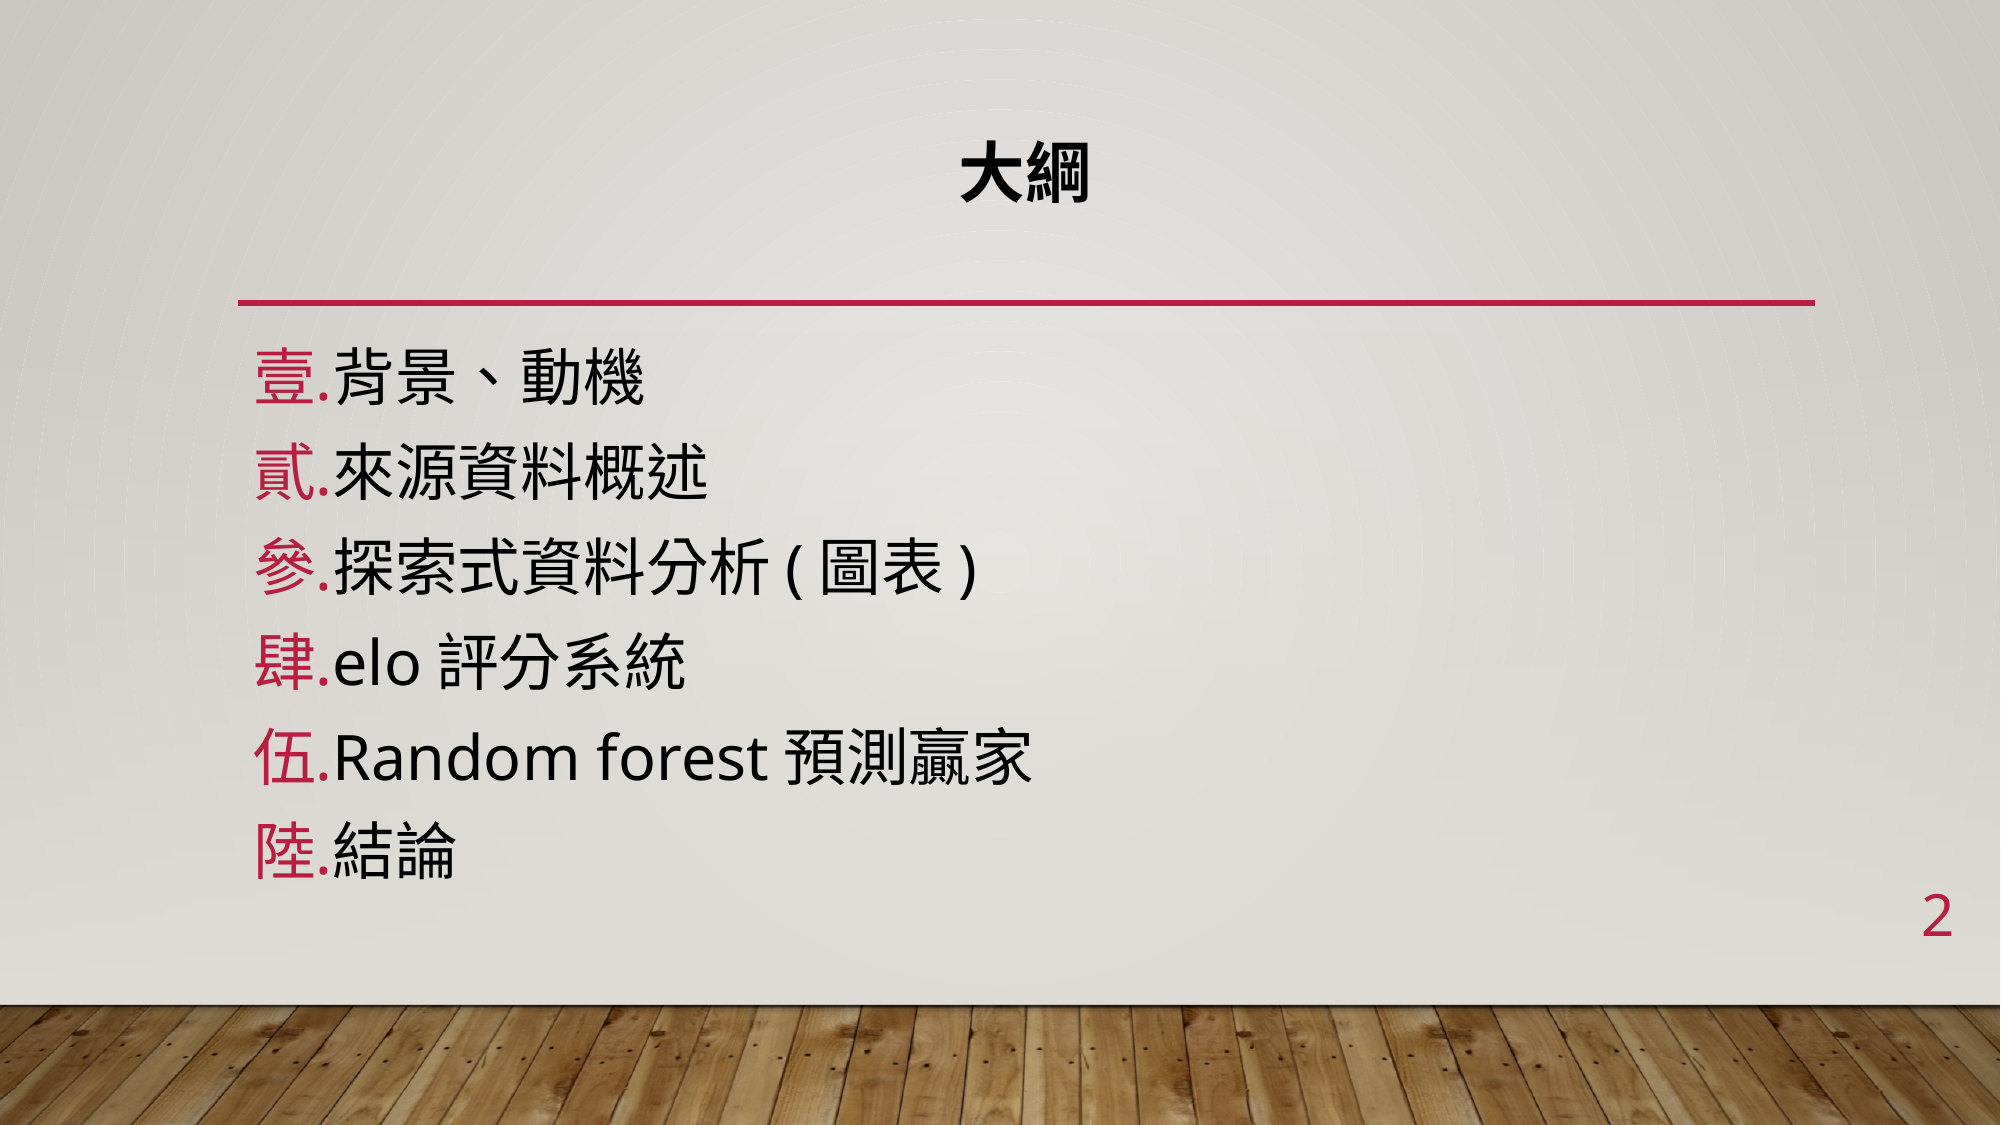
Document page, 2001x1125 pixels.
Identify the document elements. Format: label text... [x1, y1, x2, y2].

title 大綱 [238, 131, 1814, 305]
slide_number 2 [1836, 870, 1970, 954]
list 背景、動機 來源資料概述 探索式資料分析(圖表) elo評分系統 Random forest預測贏家 結論 [238, 330, 1814, 897]
picture [0, 1005, 2000, 1125]
